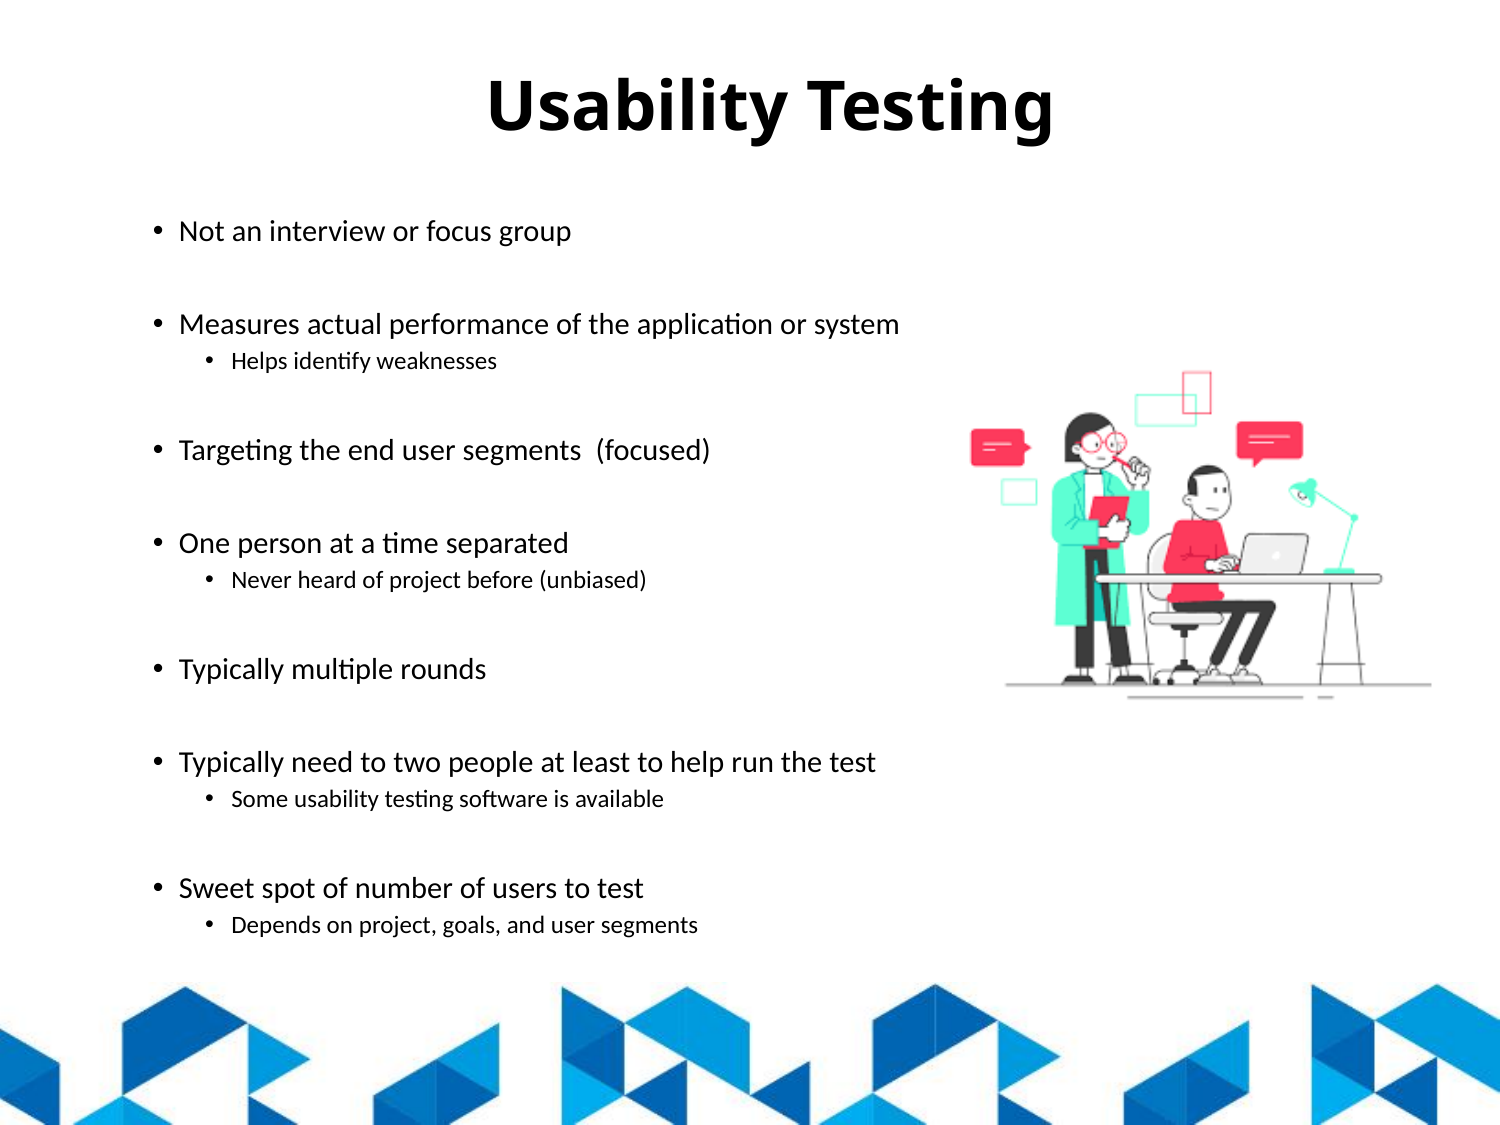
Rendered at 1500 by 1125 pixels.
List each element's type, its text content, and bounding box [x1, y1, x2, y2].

picture [0, 982, 1500, 1125]
picture [948, 367, 1452, 702]
title Usability Testing [124, 0, 1418, 218]
list Not an interview or focus group Measures actual performance of the application or system Helps identify weaknesses Targeting the end user segments (focused) One person at a time separated Never heard of project before (unbiased) Typically multiple rounds Typically need to two people at least to help run the test Some usability testing software is available Sweet spot of number of users to test Depends on project, goals, and user segments [137, 218, 1363, 948]
